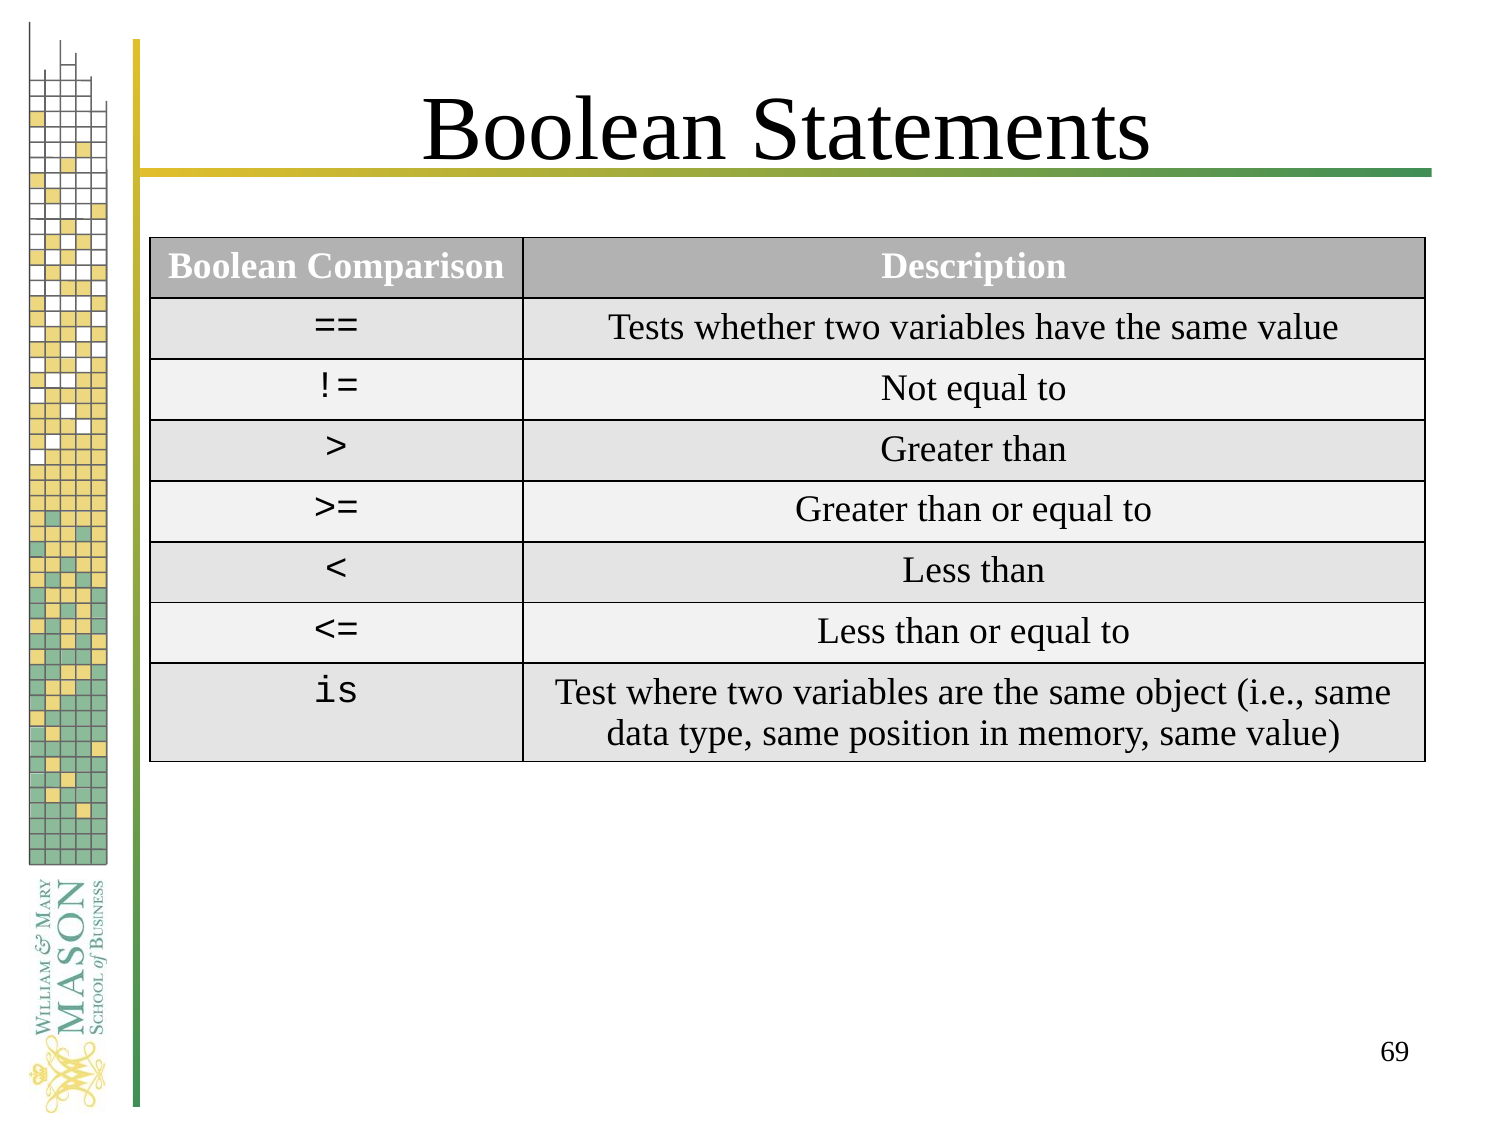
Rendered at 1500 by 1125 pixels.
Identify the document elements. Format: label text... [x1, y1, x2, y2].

table_cell == [151, 299, 522, 358]
table_cell <= [151, 603, 522, 662]
table_cell Less than or equal to [524, 603, 1424, 662]
table_cell is [151, 664, 522, 761]
table_header Boolean Comparison [151, 238, 522, 297]
table_header Description [524, 238, 1424, 297]
table_cell > [151, 421, 522, 480]
table_cell Test where two variables are the same object (i.e., same data type, same position in memory, same value) [524, 664, 1424, 761]
title Boolean Statements [150, 45, 1425, 200]
table_cell Tests whether two variables have the same value [524, 299, 1424, 358]
slide_number 69 [1048, 1024, 1426, 1103]
table_cell >= [151, 482, 522, 541]
table_cell < [151, 543, 522, 602]
table_cell Greater than [524, 421, 1424, 480]
table_cell Less than [524, 543, 1424, 602]
table_cell is [29, 879, 107, 1113]
table_cell Not equal to [524, 360, 1424, 419]
table_cell != [151, 360, 522, 419]
table_cell Greater than or equal to [524, 482, 1424, 541]
